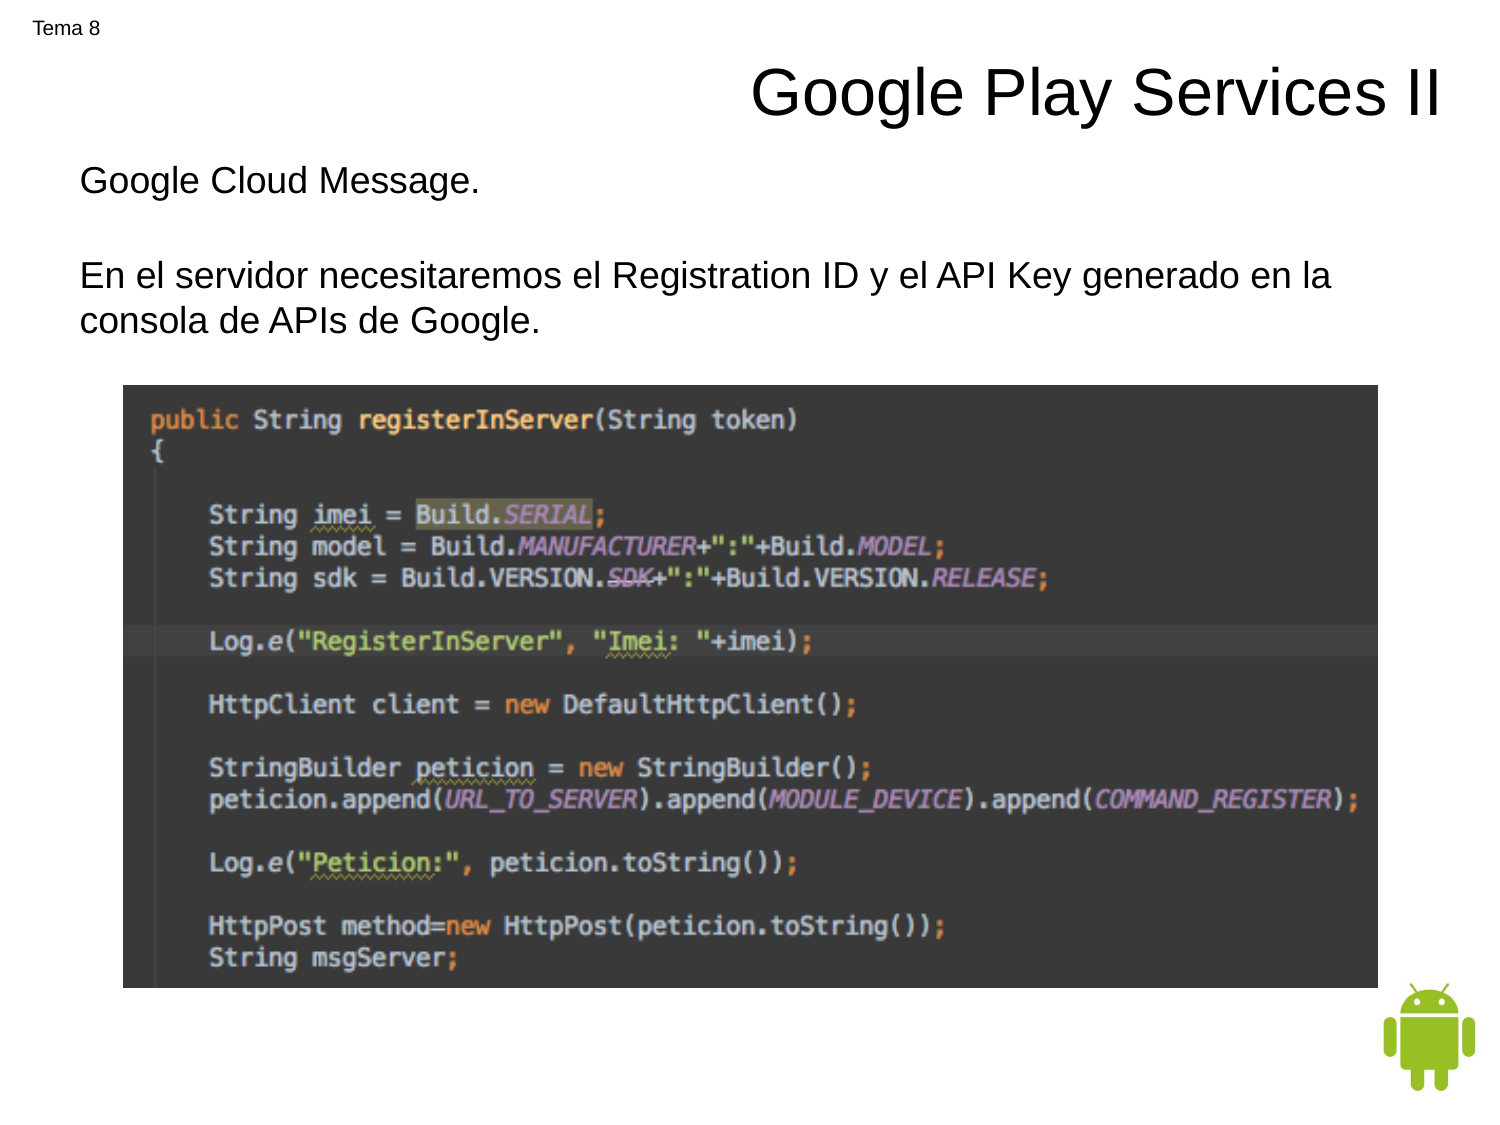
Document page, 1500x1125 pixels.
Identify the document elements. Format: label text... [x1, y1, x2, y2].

text_box En el servidor necesitaremos el Registration ID y el API Key generado en la consola de APIs de Google. [64, 243, 1459, 349]
text_box Google Cloud Message. [64, 148, 585, 209]
title Google Play Services II [631, 66, 1459, 111]
picture [123, 385, 1483, 1097]
text_box Tema 8 [17, 7, 195, 48]
